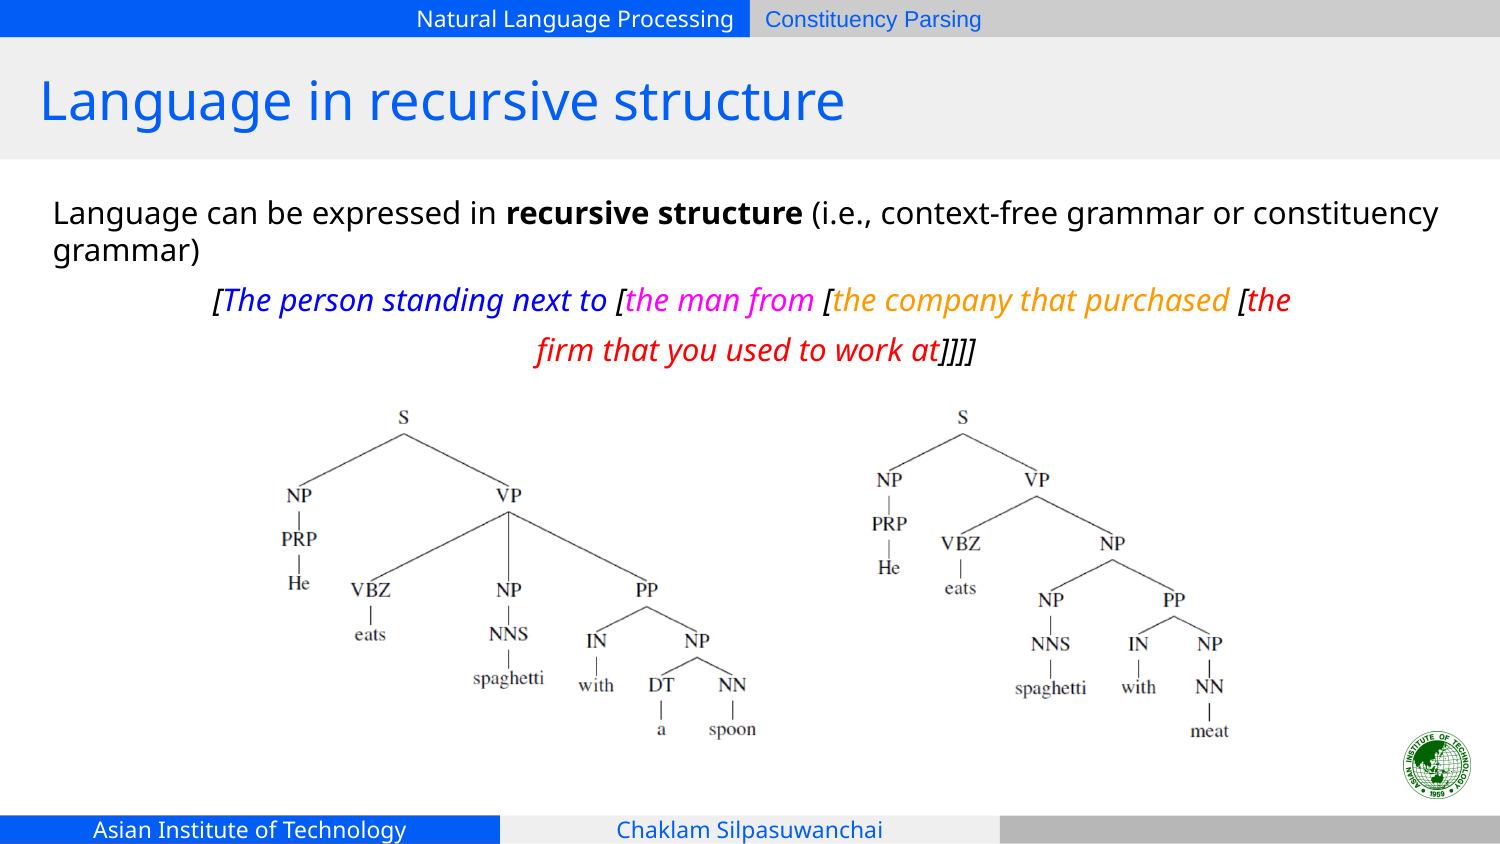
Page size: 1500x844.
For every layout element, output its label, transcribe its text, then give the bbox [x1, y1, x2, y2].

title Language in recursive structure [24, 37, 1475, 160]
picture [273, 397, 1240, 744]
list Language can be expressed in recursive structure (i.e., context-free grammar or constituency grammar) [The person standing next to [the man from [the company that purchased [the firm that you used to work at]]]] [37, 178, 1475, 750]
picture [1403, 750, 1471, 799]
